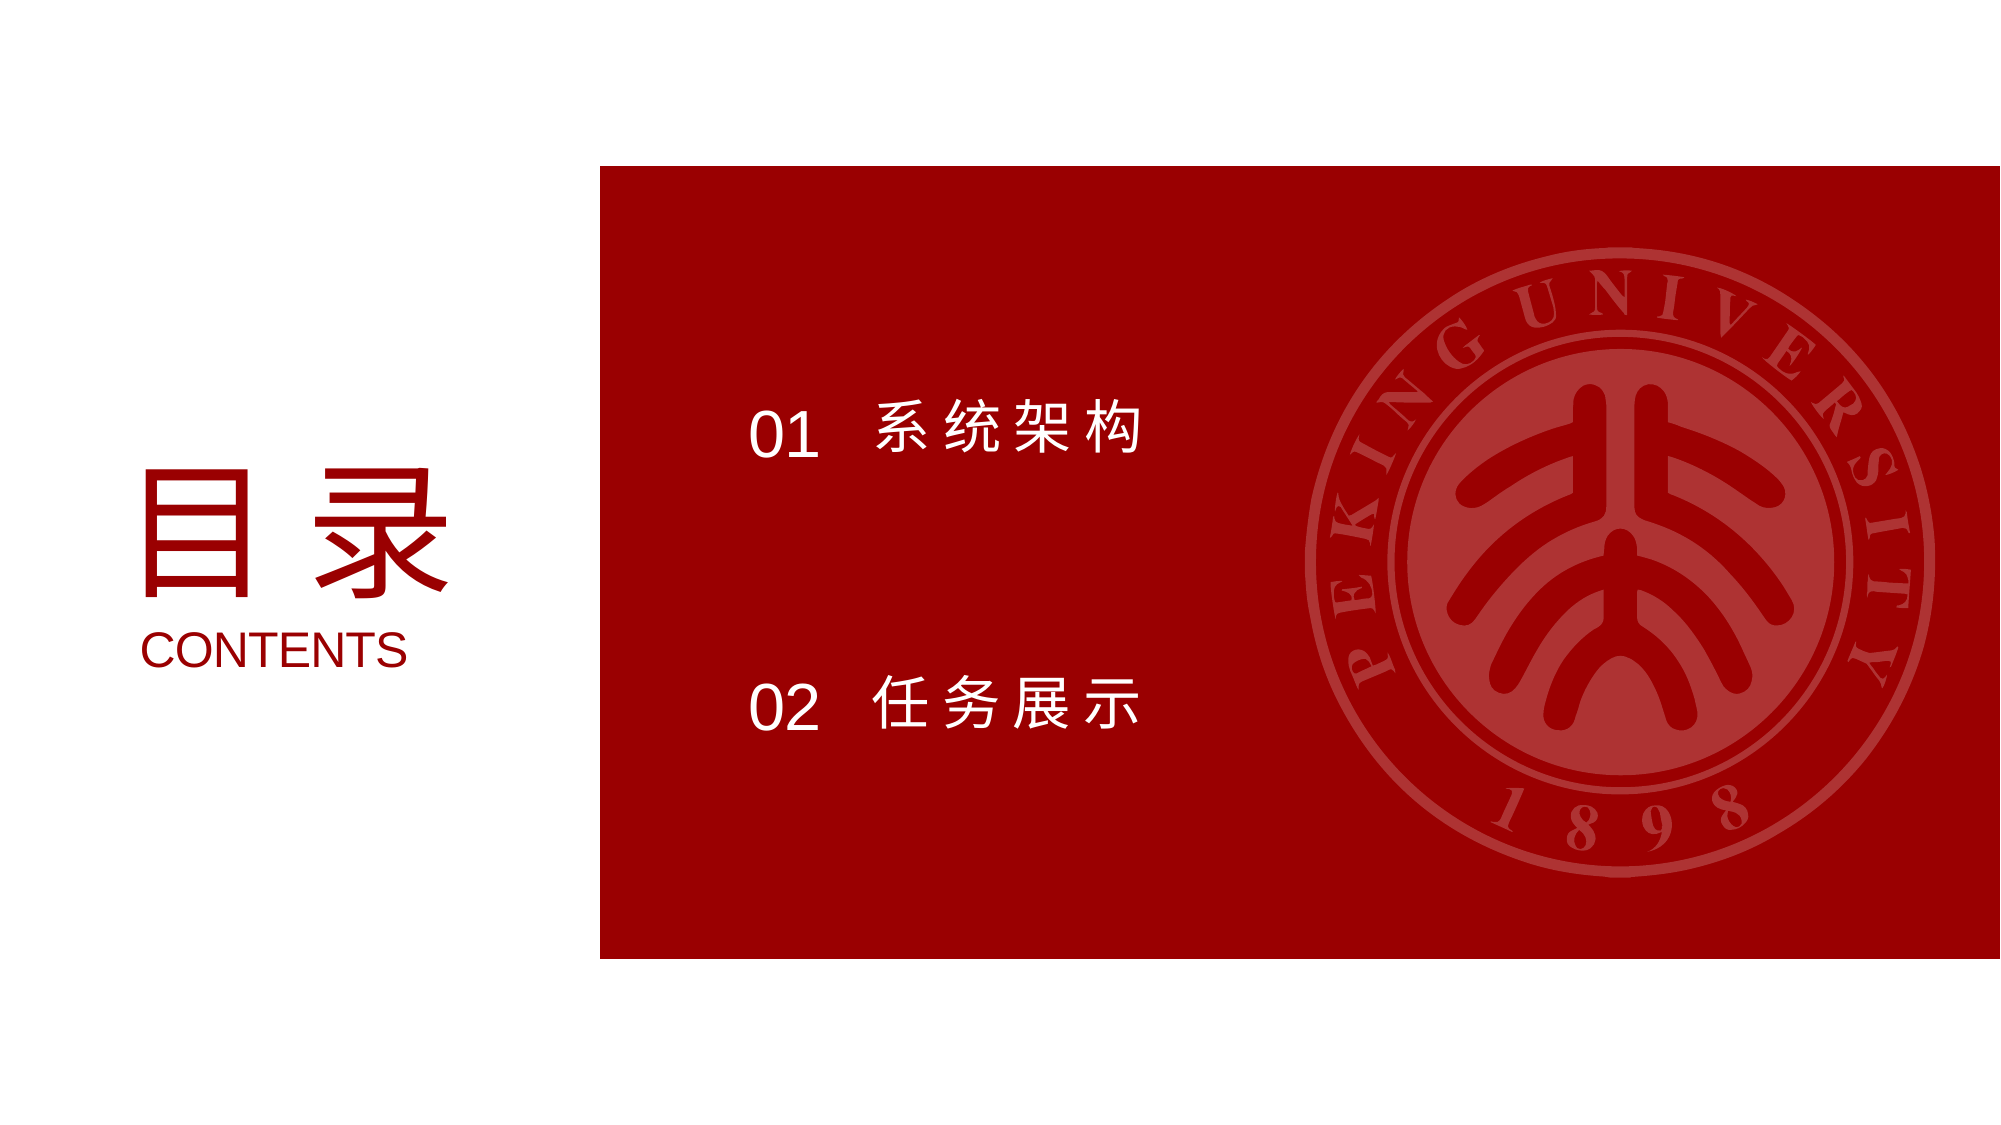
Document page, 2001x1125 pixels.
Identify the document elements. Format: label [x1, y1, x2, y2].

text_box [599, 165, 2000, 960]
text_box [733, 382, 1304, 479]
text_box [107, 429, 636, 686]
text_box [733, 656, 1304, 753]
text_box [1304, 247, 1937, 878]
